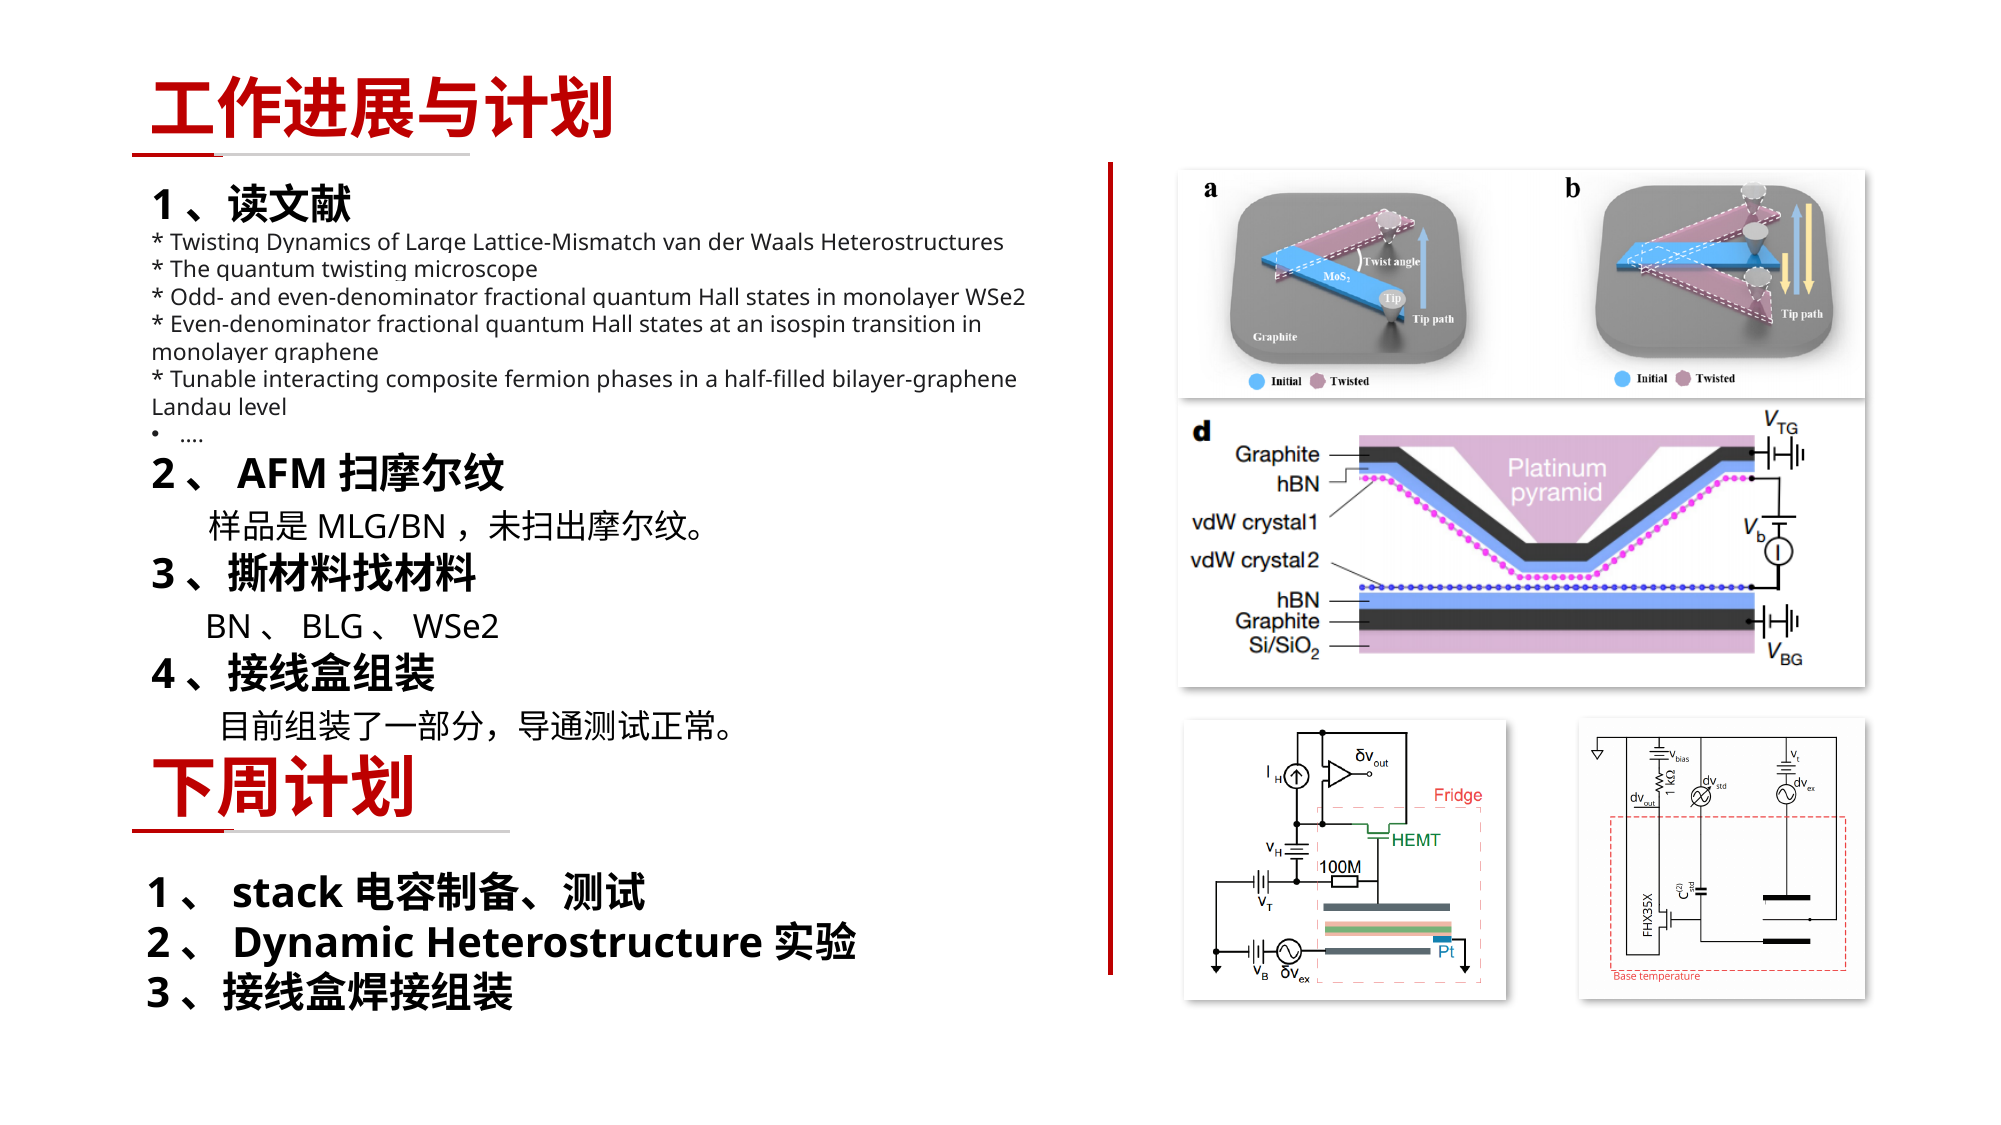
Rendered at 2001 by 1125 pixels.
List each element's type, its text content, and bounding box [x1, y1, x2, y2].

text_box 1、stack电容制备、测试 2、Dynamic Heterostructure实验 3、接线盒焊接组装 [131, 858, 876, 1024]
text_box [131, 58, 1539, 155]
picture [1178, 169, 1865, 687]
text_box 1、读文献 * Twisting Dynamics of Large Lattice-Mismatch van der Waals Heterostructures * The quantum twisting microscope * Odd- and even-denominator fractional quantum Hall states in monolayer WSe2 * Even-denominator fractional quantum Hall states at an isospin transition in monolayer graphene * Tunable interacting composite fermion phases in a half-filled bilayer-graphene Landau level …. 2、AFM扫摩尔纹 样品是MLG/BN，未扫出摩尔纹。 3、撕材料找材料 BN、BLG、WSe2 4、接线盒组装 目前组装了一部分，导通测试正常。 [136, 170, 1110, 755]
picture [1579, 718, 1865, 999]
picture [1184, 720, 1506, 1000]
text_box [131, 737, 566, 834]
